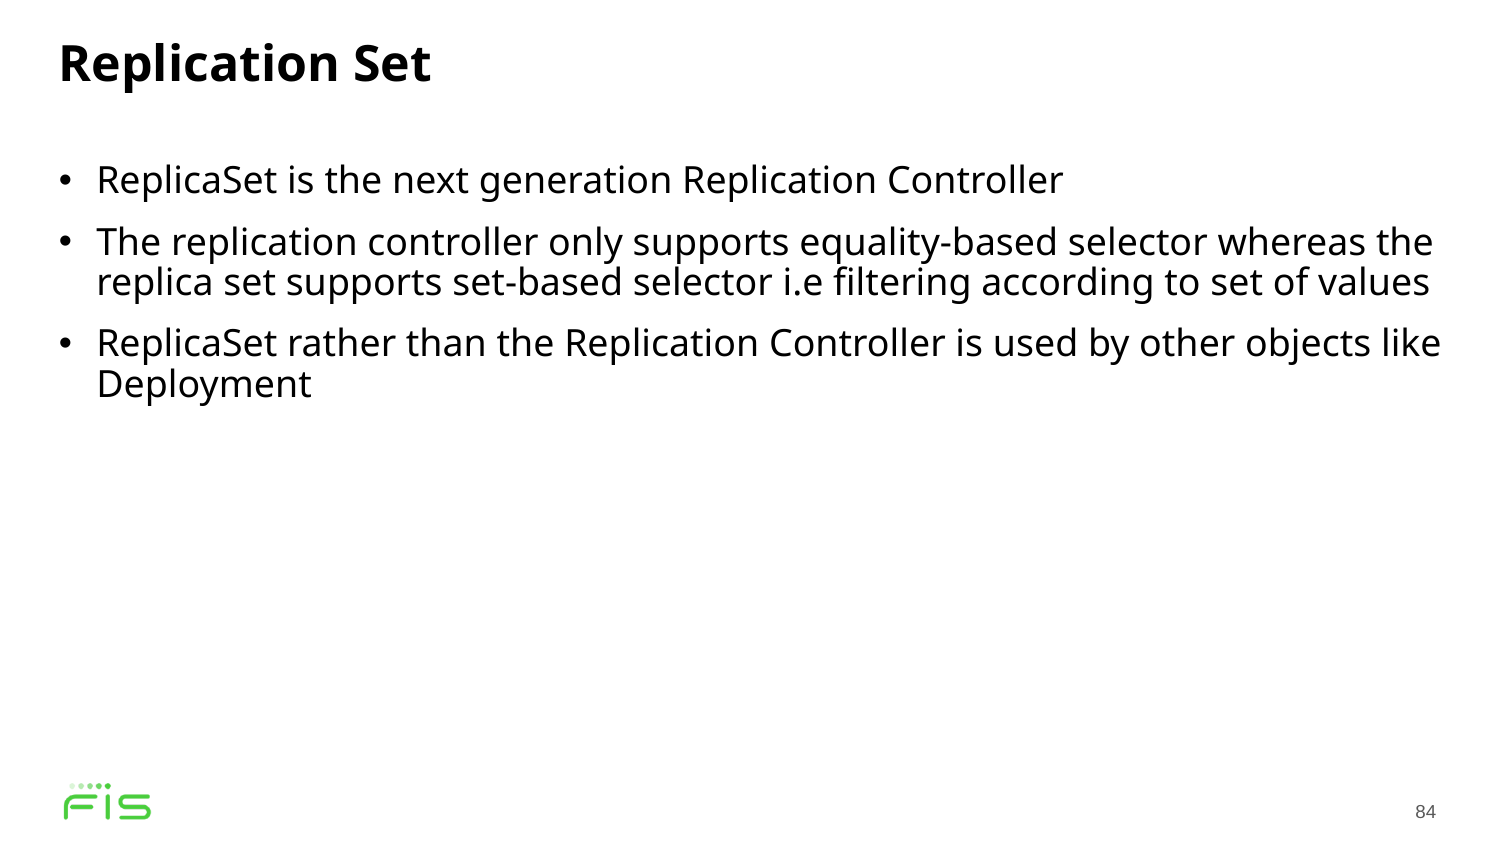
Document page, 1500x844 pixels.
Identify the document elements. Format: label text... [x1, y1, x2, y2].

slide_number 84 [1359, 800, 1437, 823]
text_box Replication Set [43, 30, 1450, 119]
picture [58, 801, 154, 823]
text_box ReplicaSet is the next generation Replication Controller The replication controller only supports equality-based selector whereas the replica set supports set-based selector i.e filtering according to set of values ReplicaSet rather than the Replication Controller is used by other objects like Deployment [43, 153, 1463, 801]
